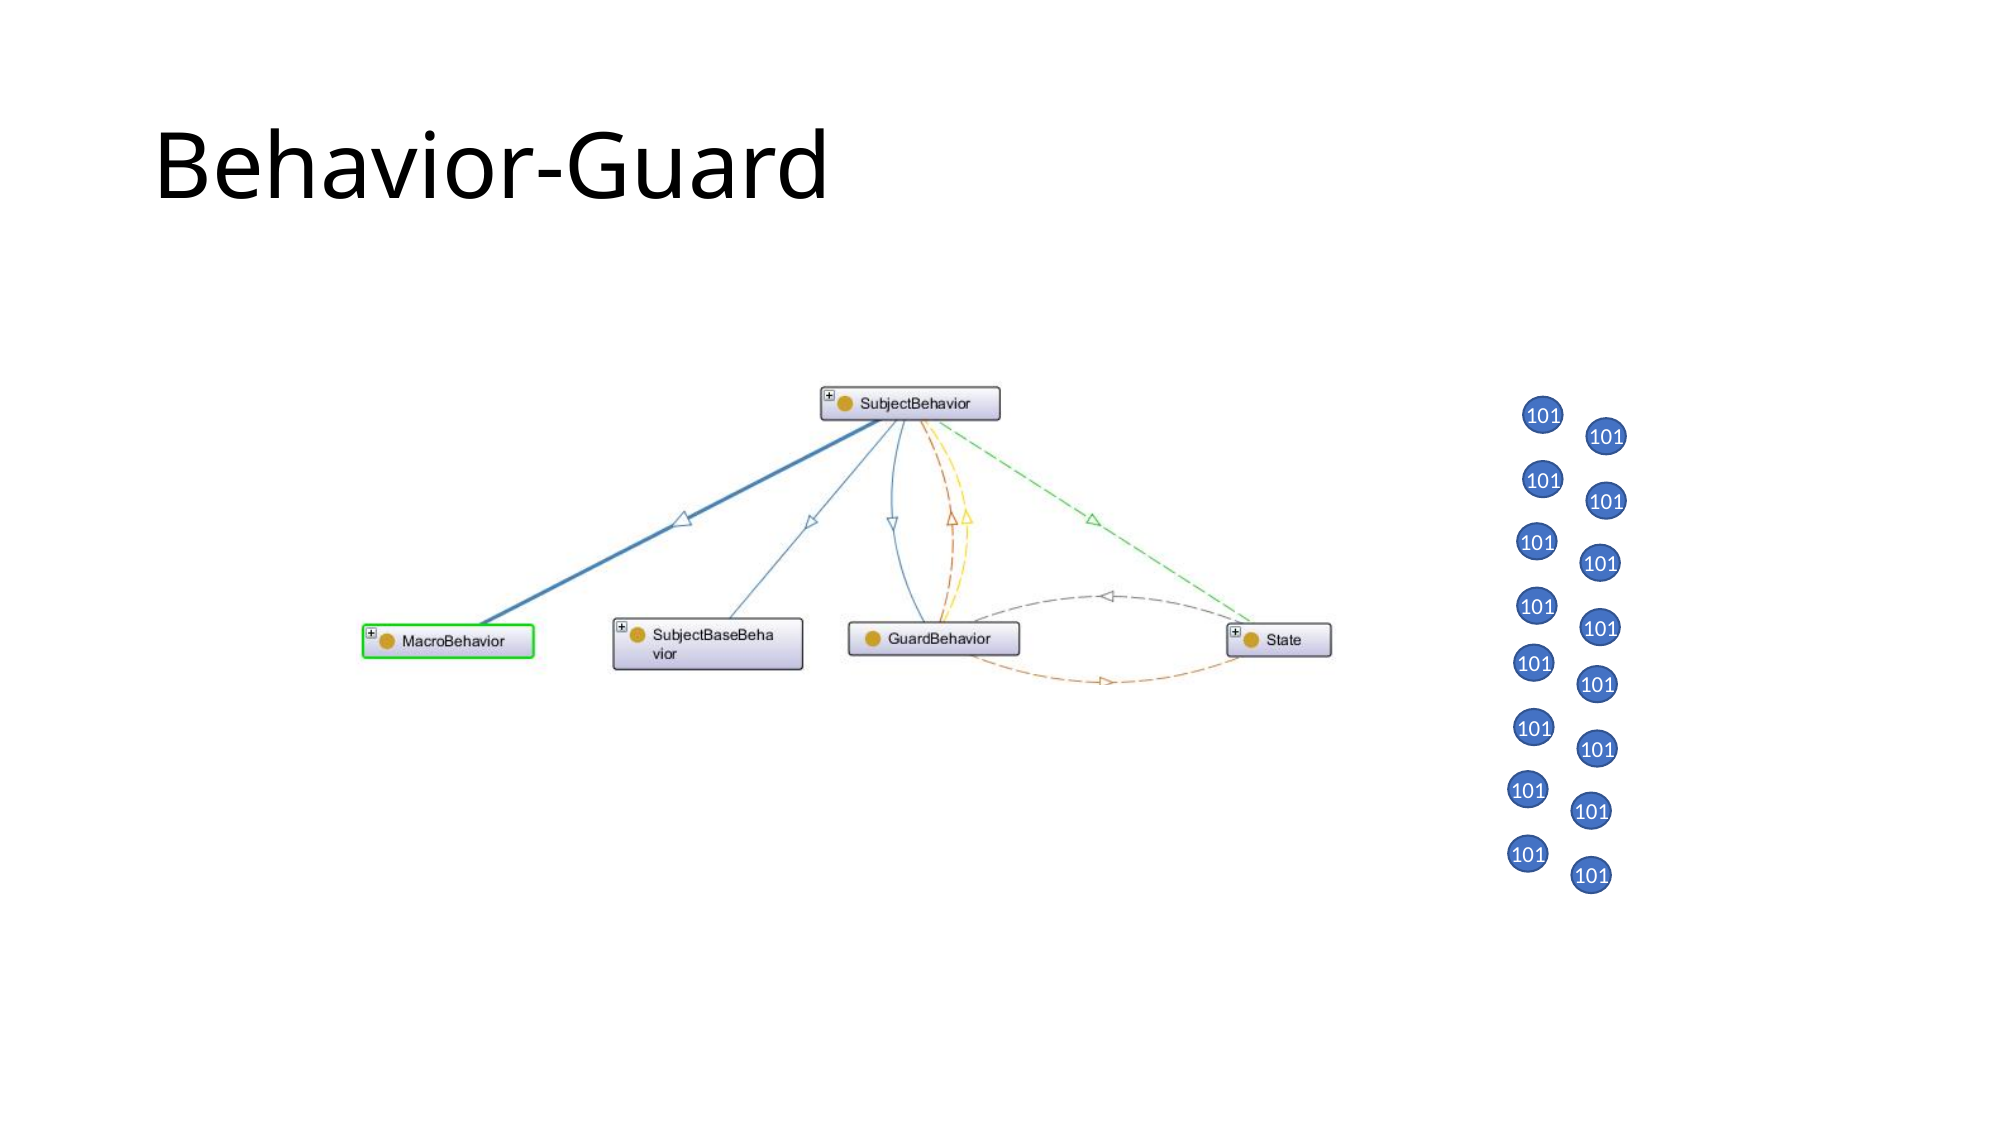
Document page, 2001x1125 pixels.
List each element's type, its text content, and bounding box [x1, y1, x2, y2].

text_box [1565, 662, 1637, 706]
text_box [1568, 605, 1640, 649]
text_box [1574, 414, 1646, 458]
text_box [1559, 853, 1631, 897]
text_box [1502, 705, 1574, 749]
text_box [1559, 789, 1631, 833]
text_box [1574, 479, 1646, 523]
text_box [1511, 457, 1583, 501]
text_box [1496, 767, 1568, 811]
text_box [1505, 584, 1577, 628]
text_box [1496, 832, 1568, 876]
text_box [1505, 519, 1577, 563]
title Behavior-Guard [137, 59, 1863, 278]
picture [355, 355, 1366, 685]
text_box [1511, 393, 1583, 437]
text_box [1568, 541, 1640, 585]
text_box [1565, 727, 1637, 770]
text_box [1502, 641, 1574, 685]
